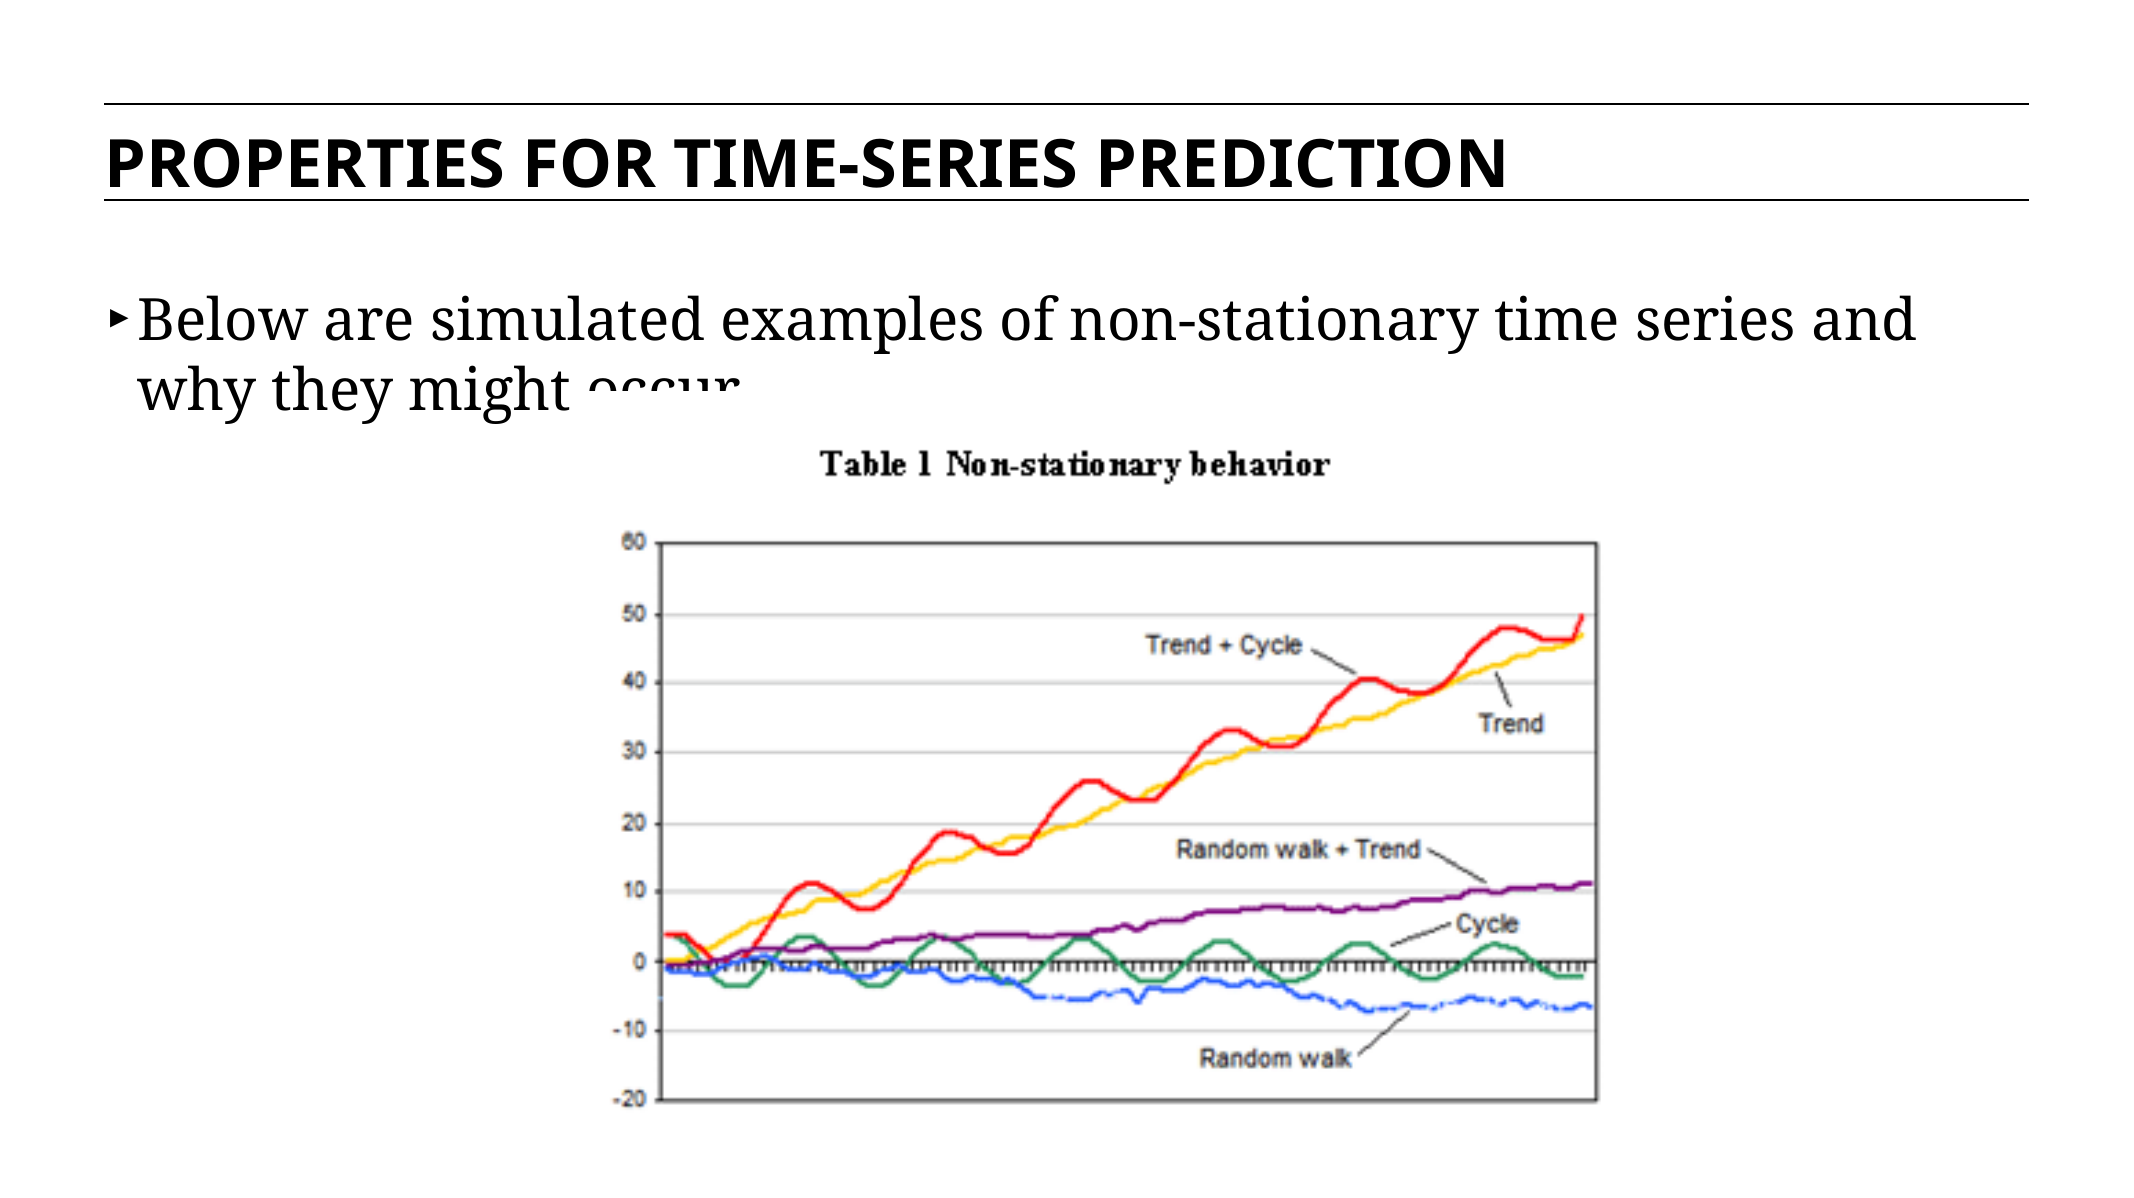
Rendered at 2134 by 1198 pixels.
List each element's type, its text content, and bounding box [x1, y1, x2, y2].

picture [584, 391, 1656, 1136]
list Below are simulated examples of non-stationary time series and why they might occur. [104, 212, 2030, 837]
text_box PROPERTIES FOR TIME-SERIES PREDICTION [104, 120, 2030, 192]
